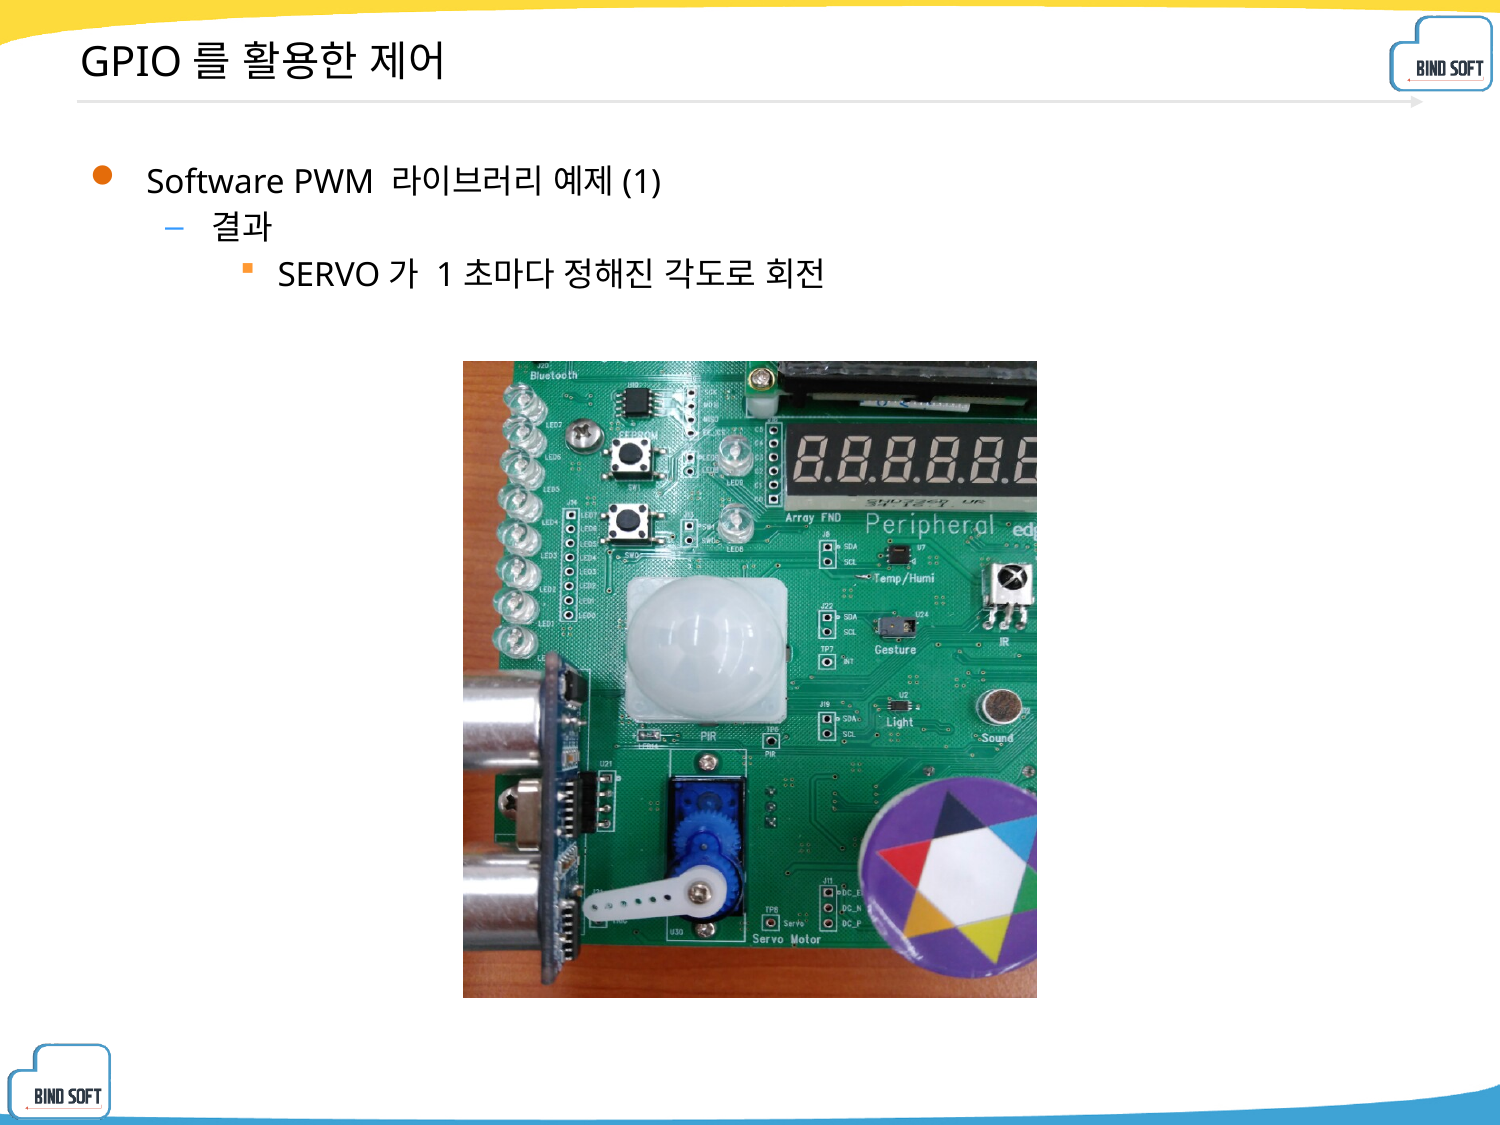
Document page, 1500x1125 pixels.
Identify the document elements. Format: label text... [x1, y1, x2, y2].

picture [0, 0, 1500, 96]
list Software PWM 라이브러리 예제(1) 결과 SERVO가 1초마다 정해진 각도로 회전 [75, 152, 1425, 1055]
picture [462, 361, 1038, 998]
title GPIO를 활용한 제어 [64, 11, 1436, 108]
picture [0, 1003, 1500, 1125]
